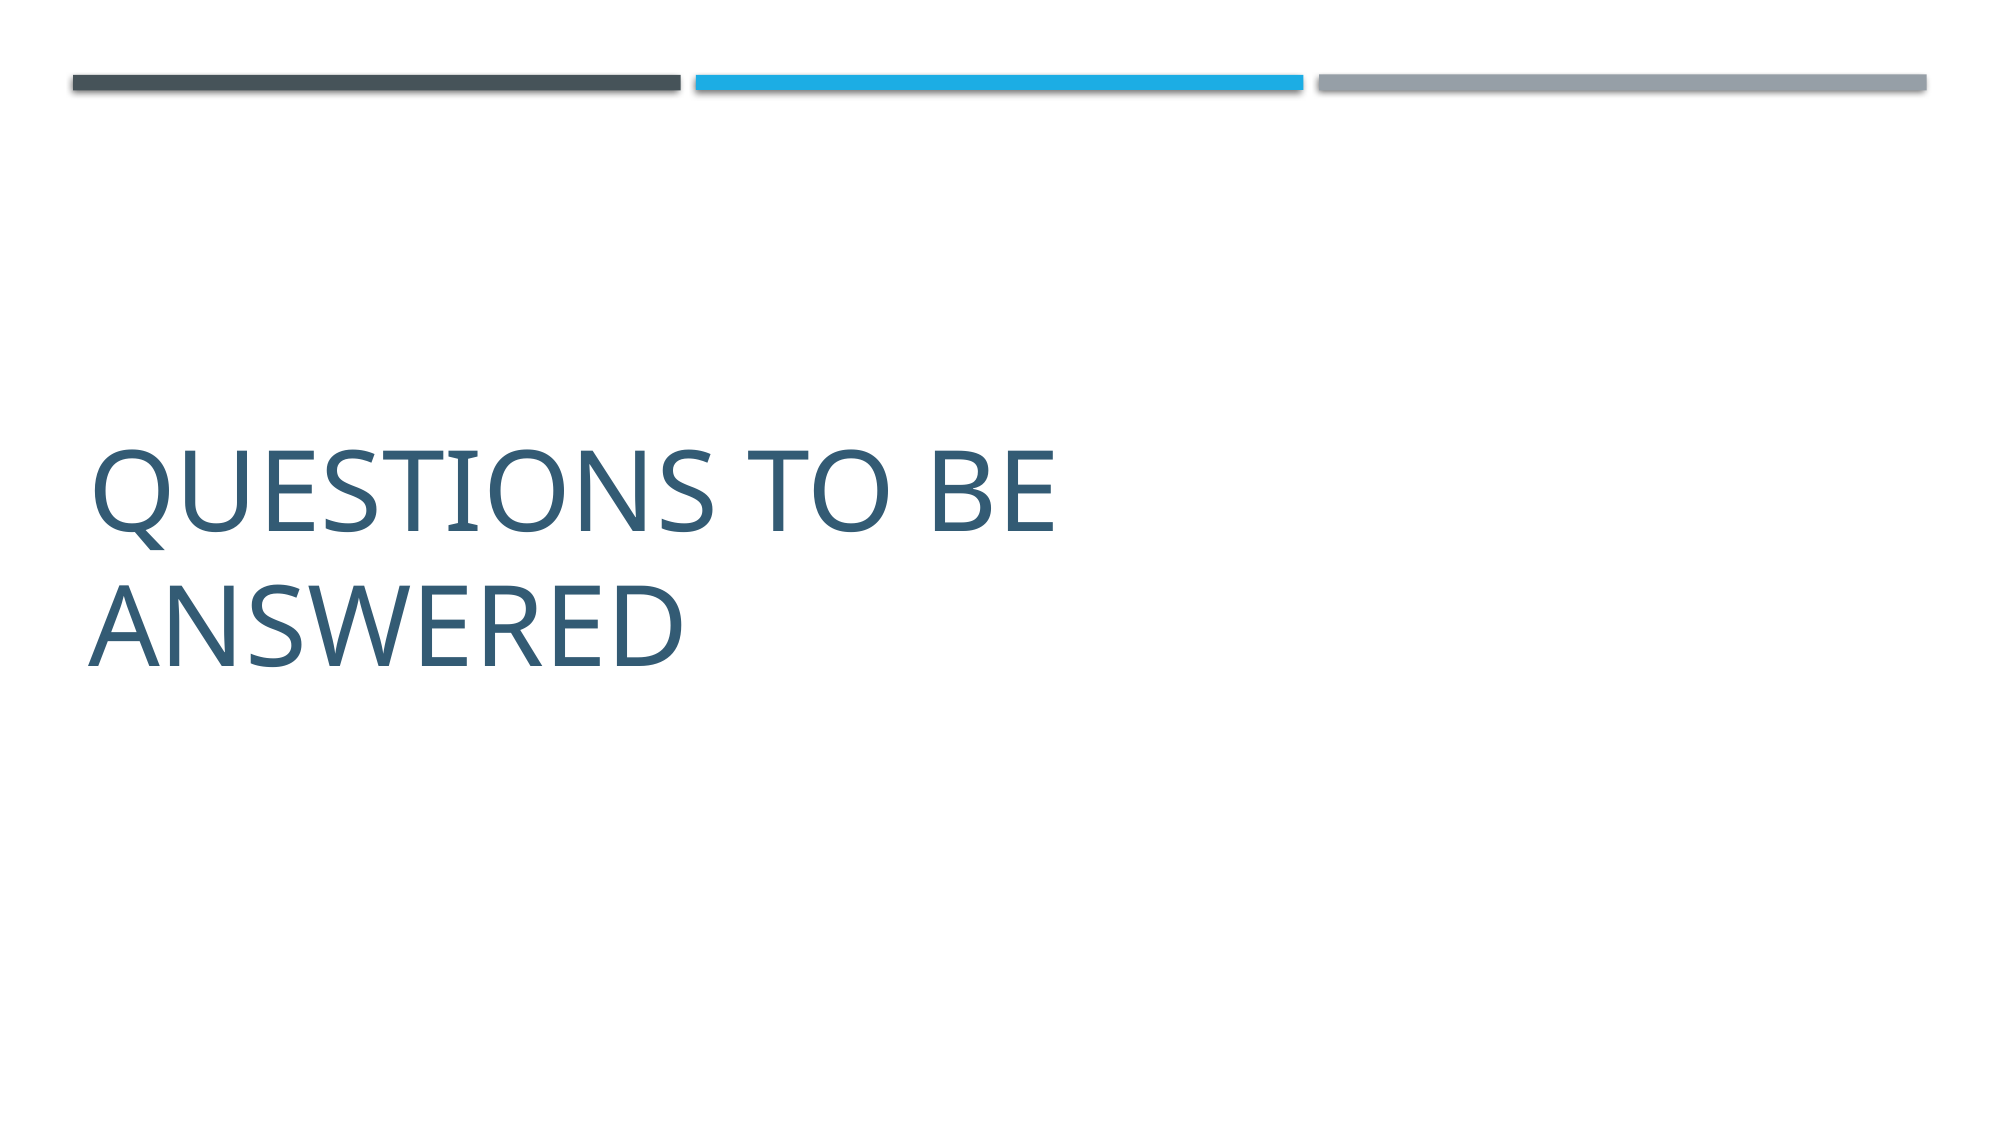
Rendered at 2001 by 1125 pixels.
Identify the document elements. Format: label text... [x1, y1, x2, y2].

title Questions to be answered [73, 254, 1260, 854]
